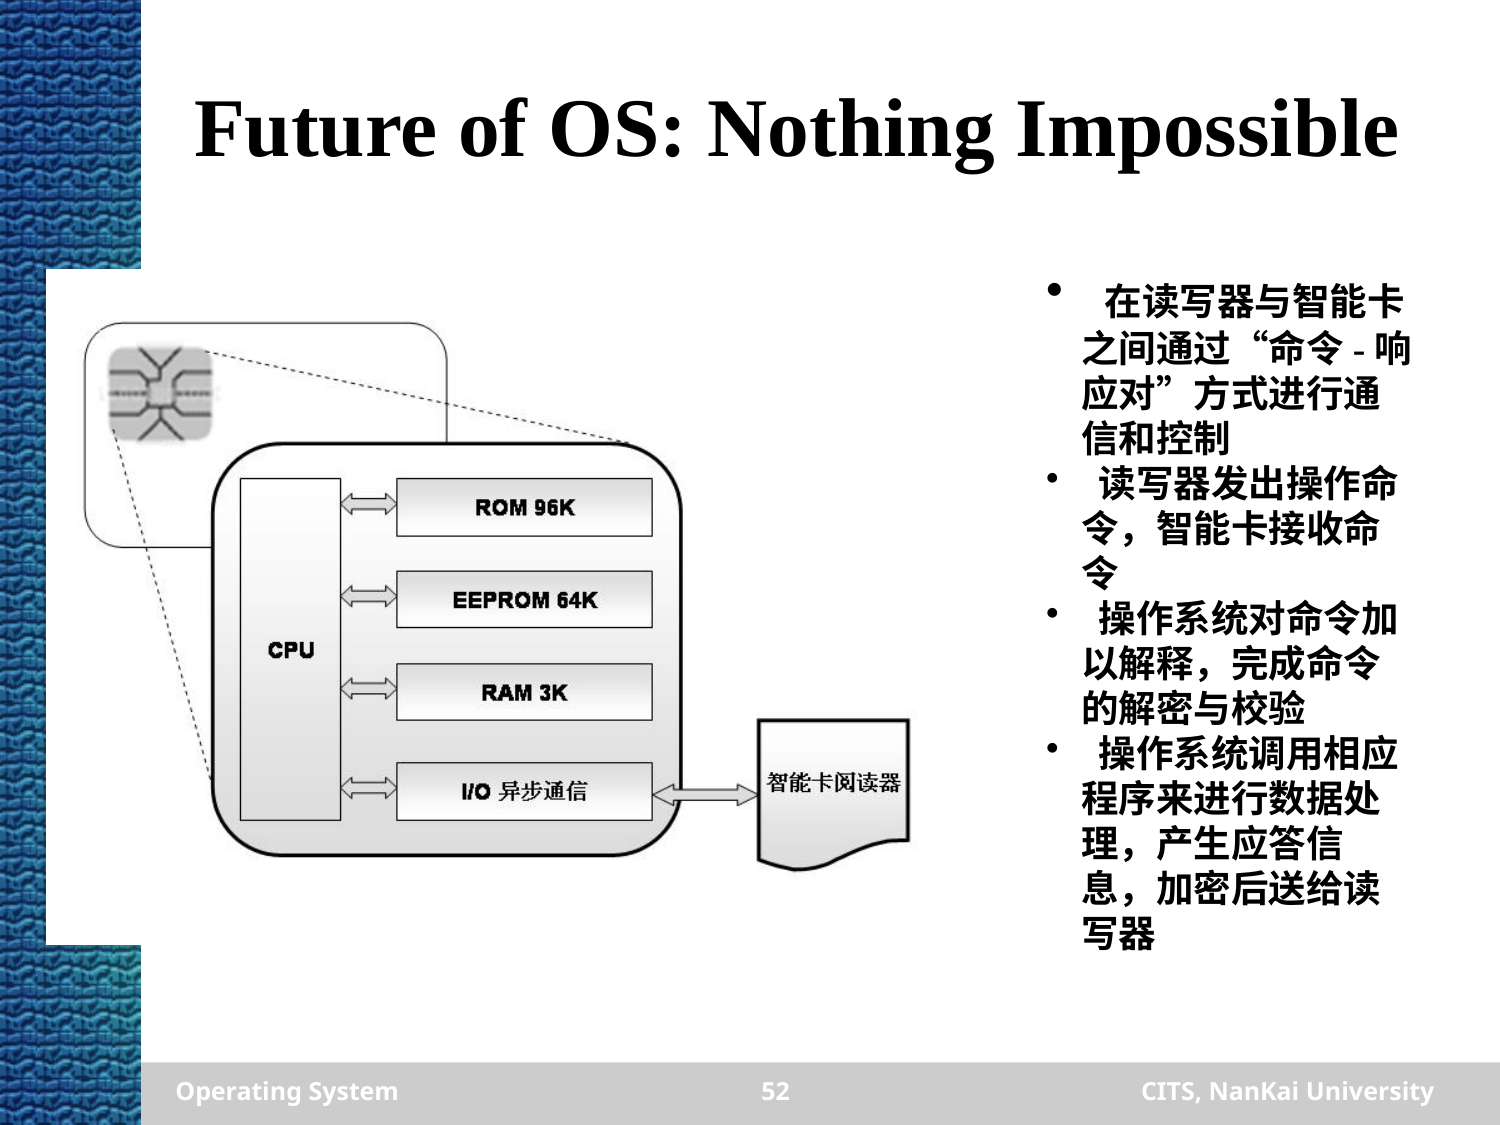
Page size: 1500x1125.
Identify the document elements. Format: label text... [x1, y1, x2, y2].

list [46, 269, 948, 945]
title Future of OS: Nothing Impossible [159, 50, 1436, 197]
text_box 在读写器与智能卡之间通过“命令-响应对”方式进行通信和控制 读写器发出操作命令，智能卡接收命令 操作系统对命令加以解释，完成命令的解密与校验 操作系统调用相应程序来进行数据处理，产生应答信息，加密后送给读写器 [1031, 257, 1433, 963]
slide_number 52 [600, 1067, 951, 1118]
slide_number Operating System [160, 1067, 574, 1118]
footer CITS, NanKai University [974, 1067, 1451, 1118]
picture [0, 0, 141, 1125]
